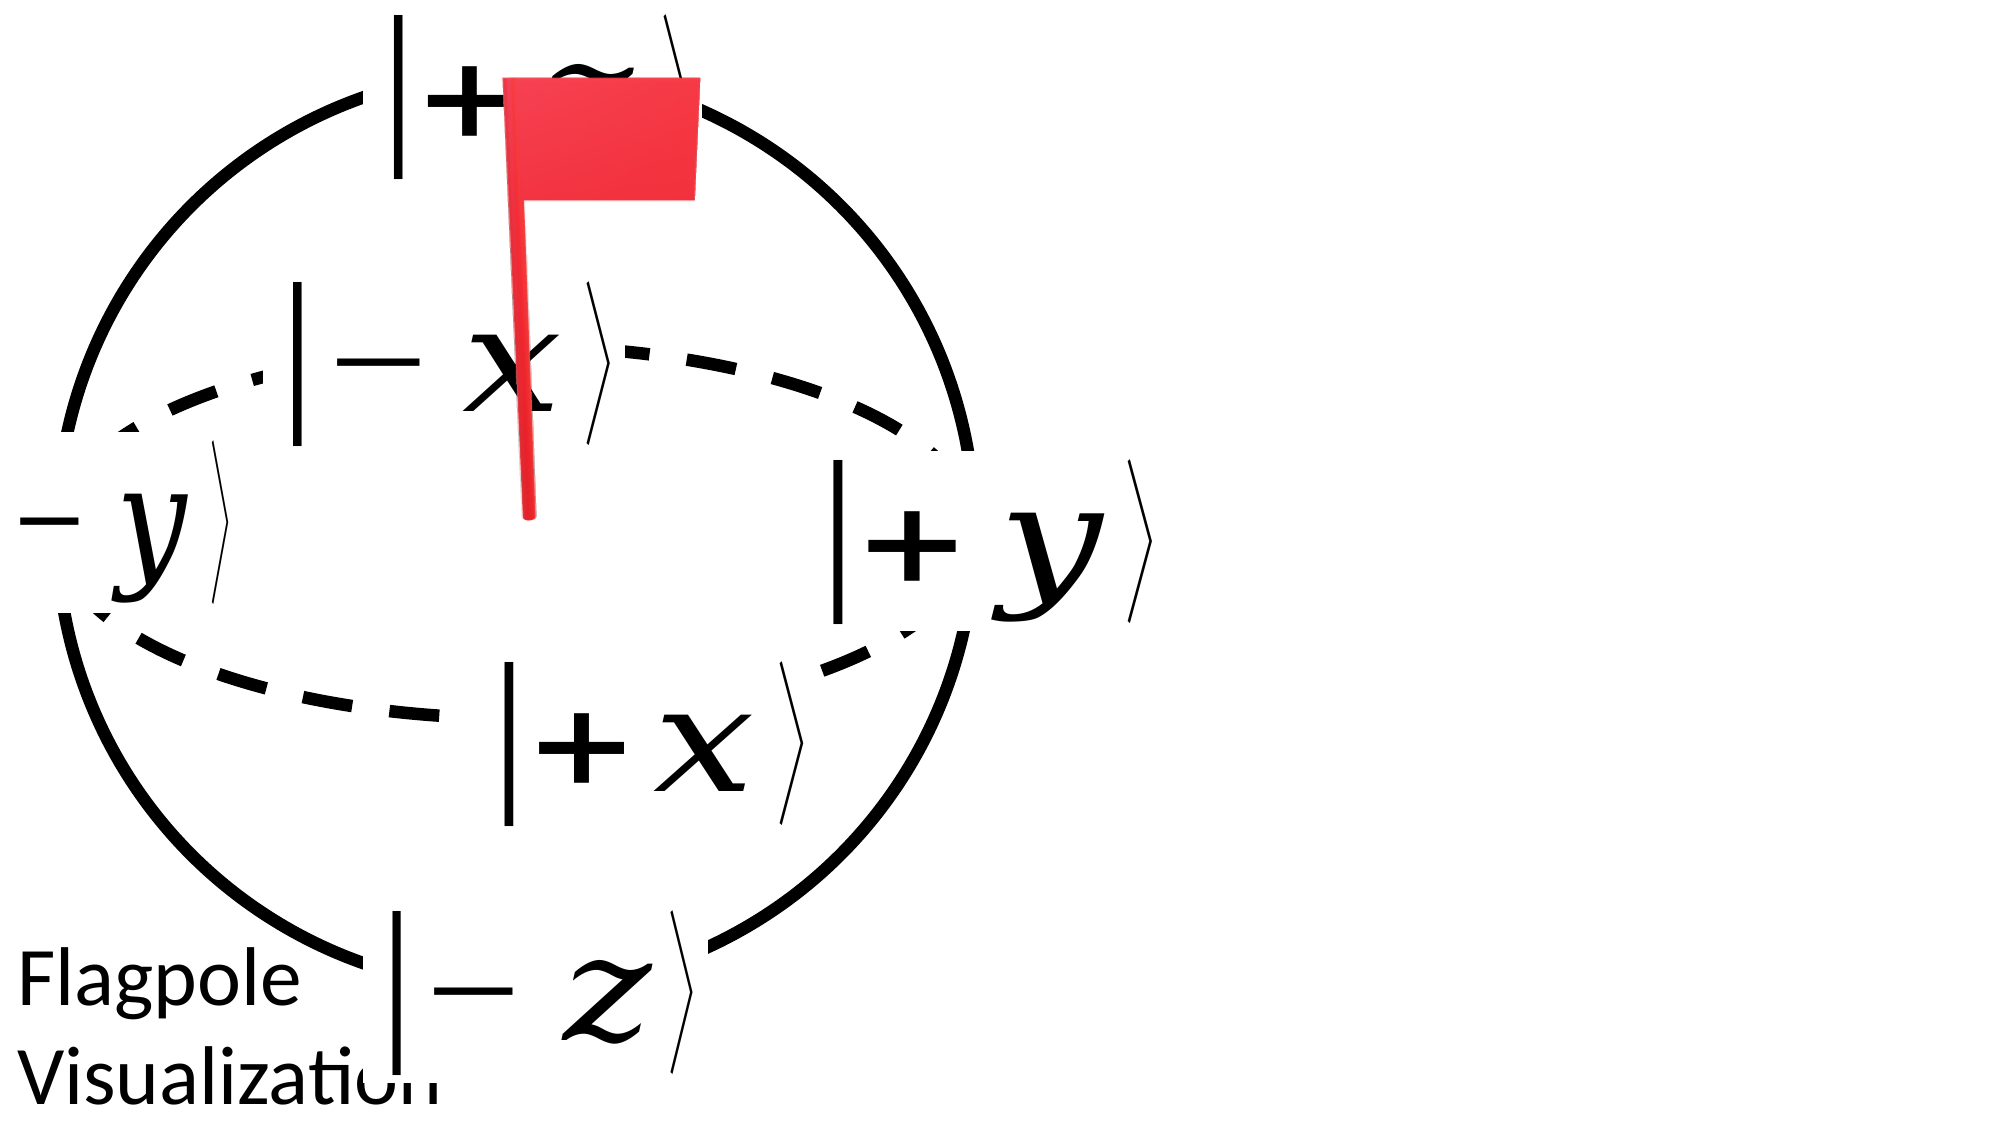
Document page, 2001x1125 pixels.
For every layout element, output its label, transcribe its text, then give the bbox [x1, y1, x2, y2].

text_box Flagpole Visualization [2, 1083, 465, 1125]
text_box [0, 6, 1169, 1083]
